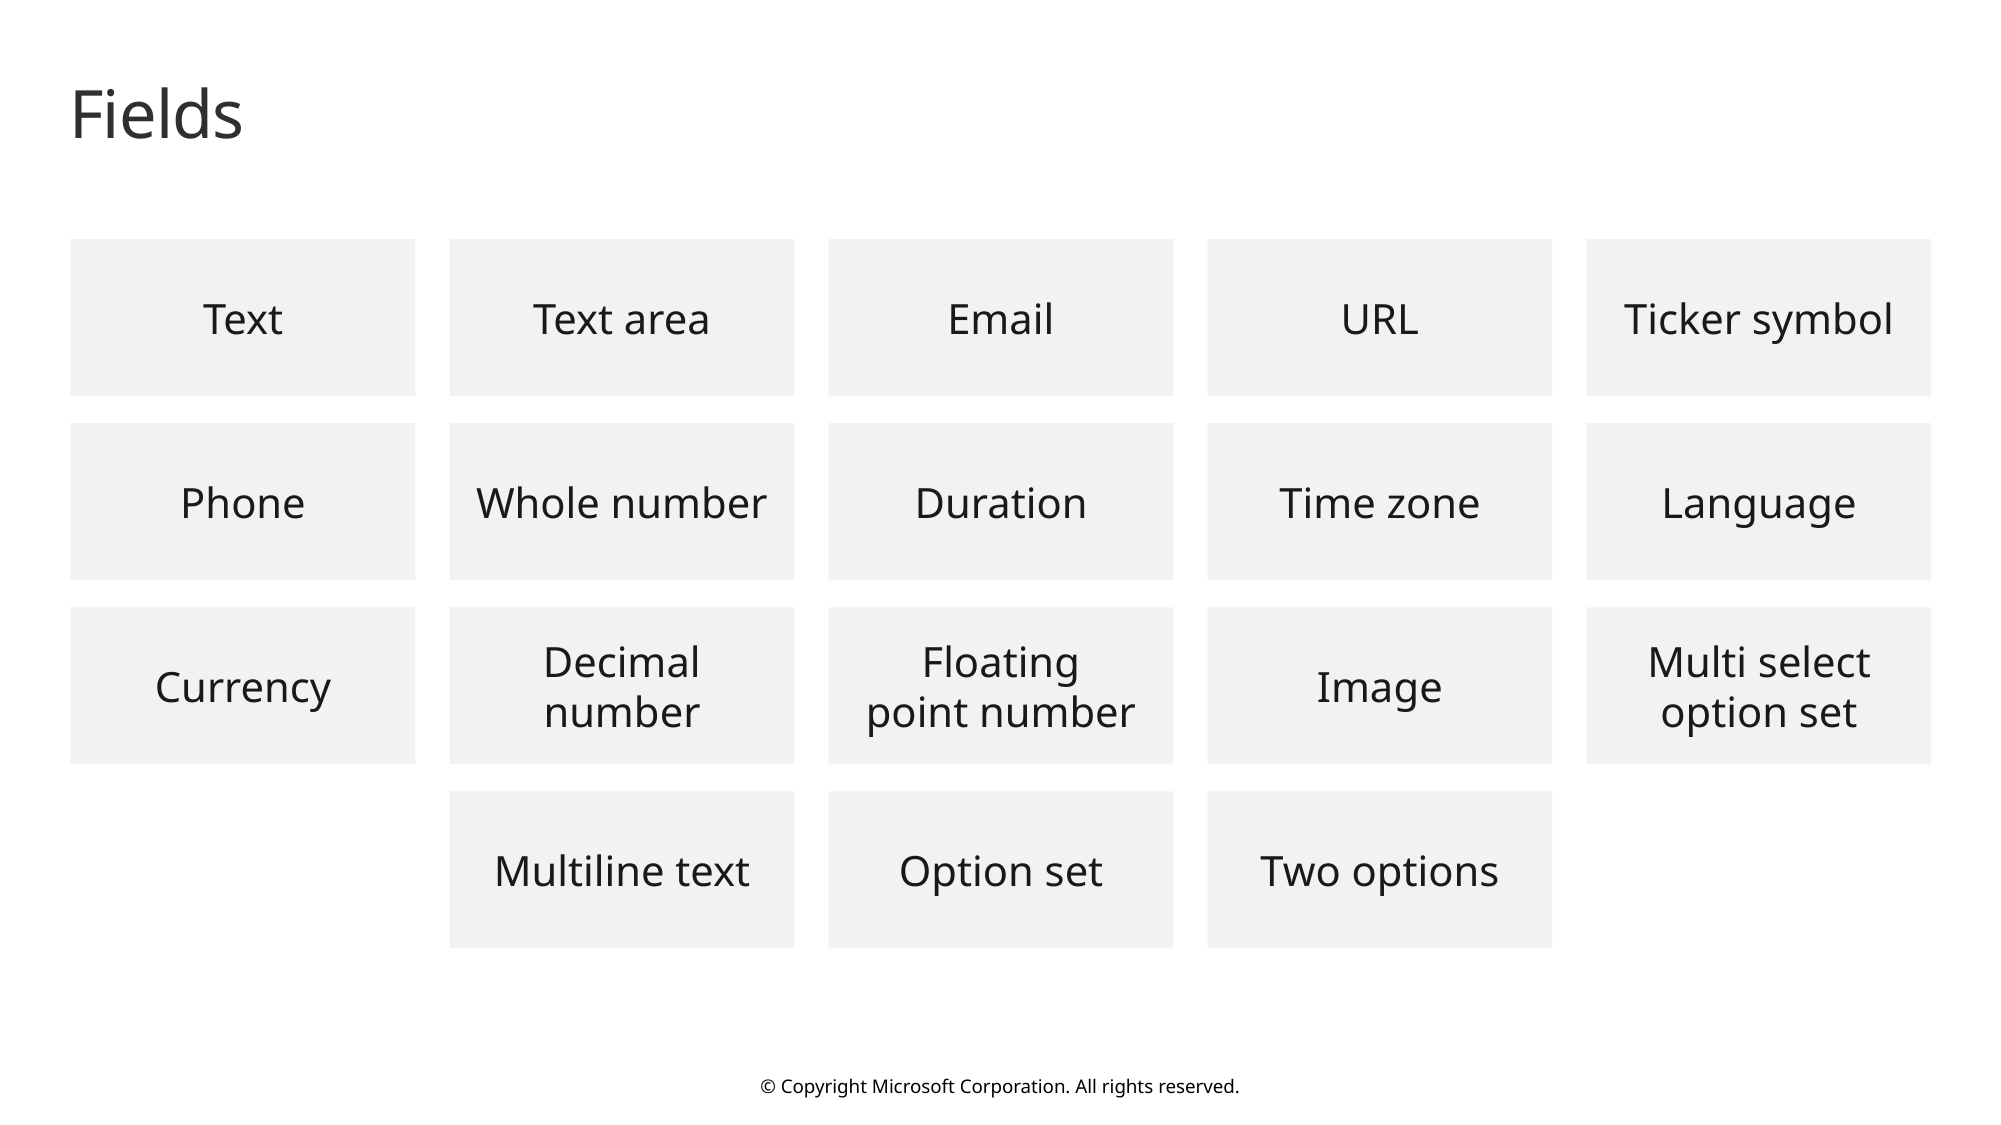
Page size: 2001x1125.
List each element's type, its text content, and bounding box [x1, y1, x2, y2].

text_box Text [70, 238, 416, 397]
text_box Image [1207, 606, 1553, 765]
title Fields [68, 72, 1930, 261]
text_box Time zone [1207, 422, 1553, 581]
text_box Language [1586, 422, 1932, 581]
text_box Ticker symbol [1586, 238, 1932, 397]
text_box Currency [70, 606, 416, 765]
text_box Option set [828, 791, 1174, 949]
text_box URL [1207, 238, 1553, 397]
text_box Whole number [449, 422, 795, 581]
text_box Duration [828, 422, 1174, 581]
text_box Multiline text [449, 791, 795, 949]
text_box Email [828, 238, 1174, 397]
text_box Multi select option set [1586, 606, 1932, 765]
text_box Floating point number [828, 606, 1174, 765]
text_box Two options [1207, 791, 1553, 949]
text_box Phone [70, 422, 416, 581]
text_box Text area [449, 238, 795, 397]
text_box Decimal number [449, 606, 795, 765]
